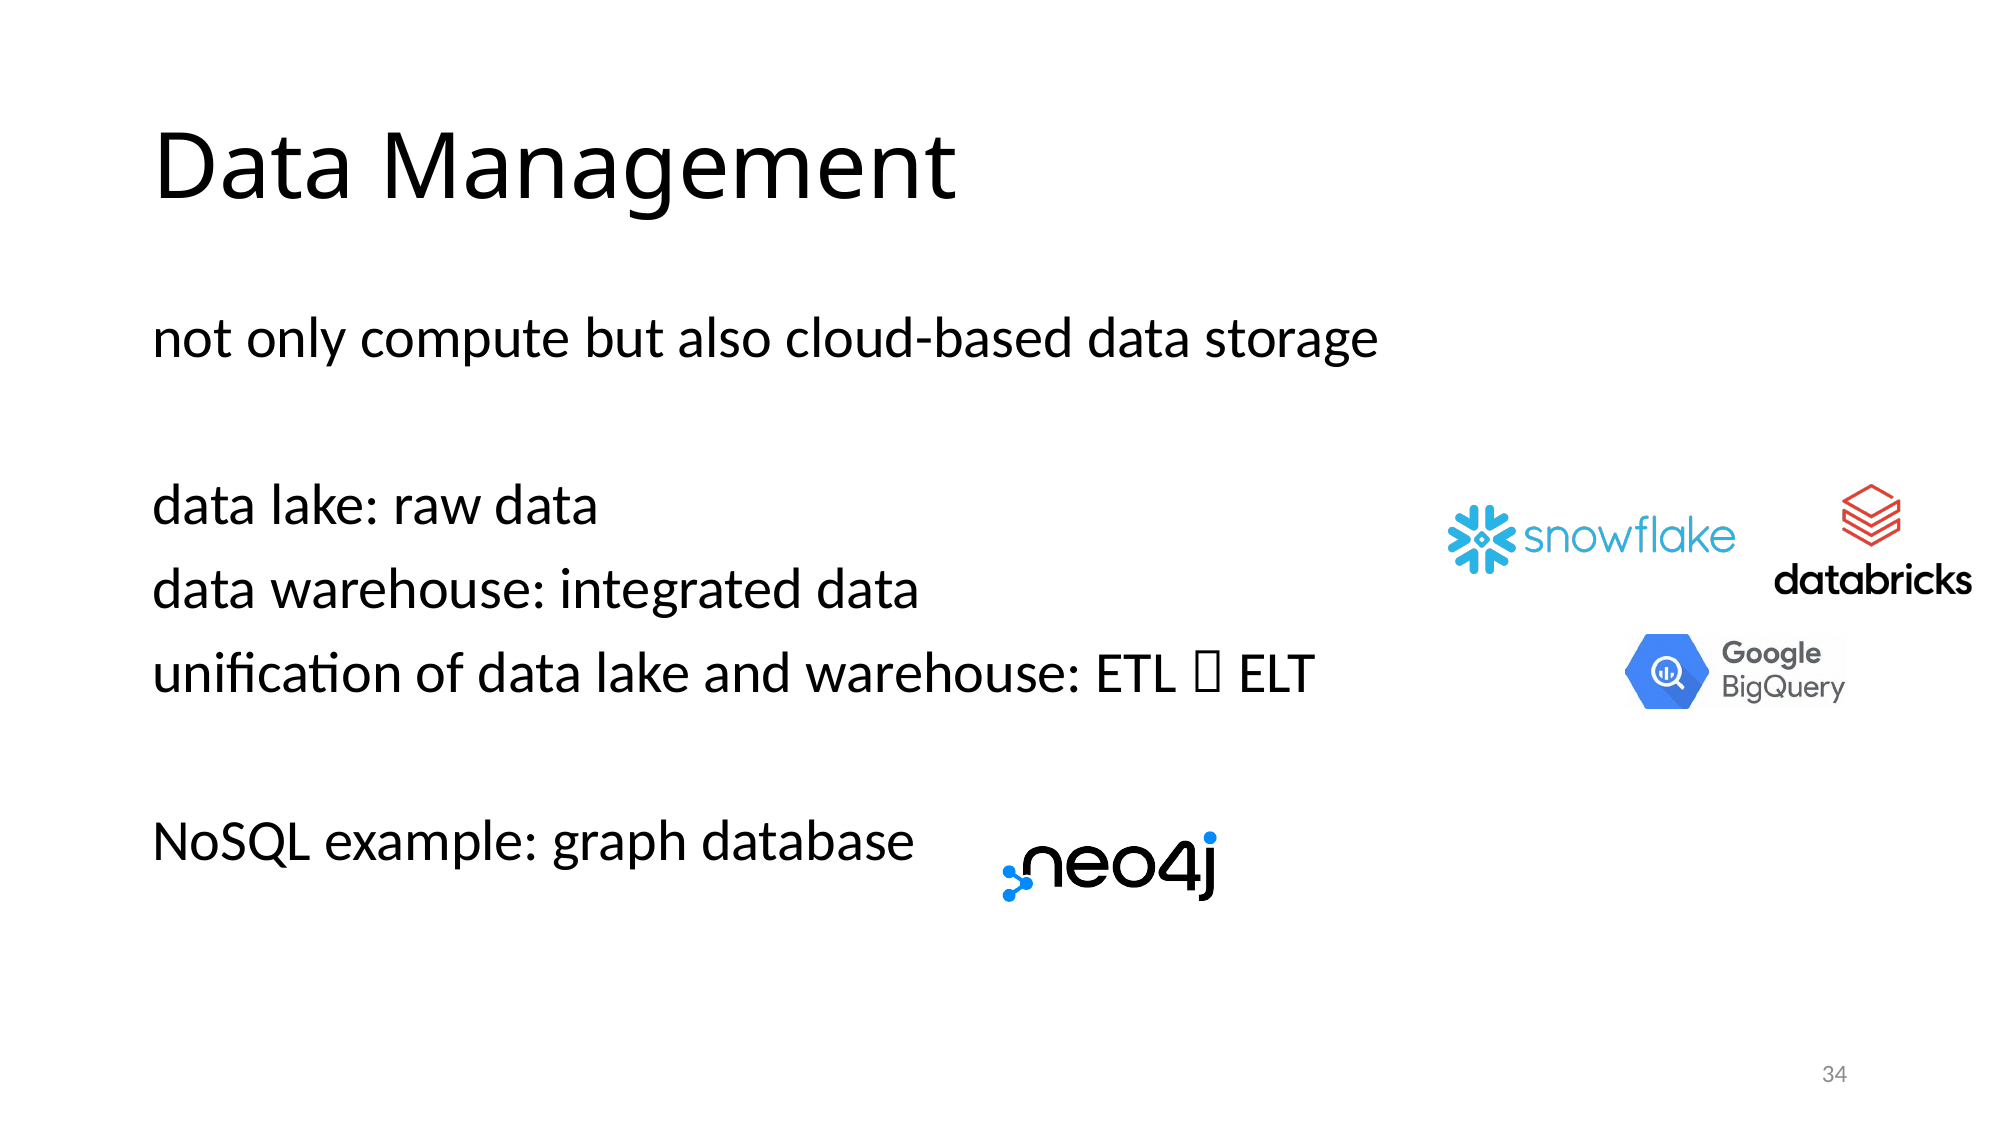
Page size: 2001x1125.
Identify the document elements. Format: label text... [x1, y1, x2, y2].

title Data Management [137, 59, 1863, 278]
picture [999, 825, 1220, 908]
picture [1746, 472, 2000, 606]
picture [1448, 504, 1735, 574]
picture [1625, 634, 1845, 709]
list not only compute but also cloud-based data storage data lake: raw data data warehouse: integrated data unification of data lake and warehouse: ETL  ELT NoSQL example: graph database [137, 299, 1863, 1014]
slide_number 34 [1412, 1042, 1863, 1103]
